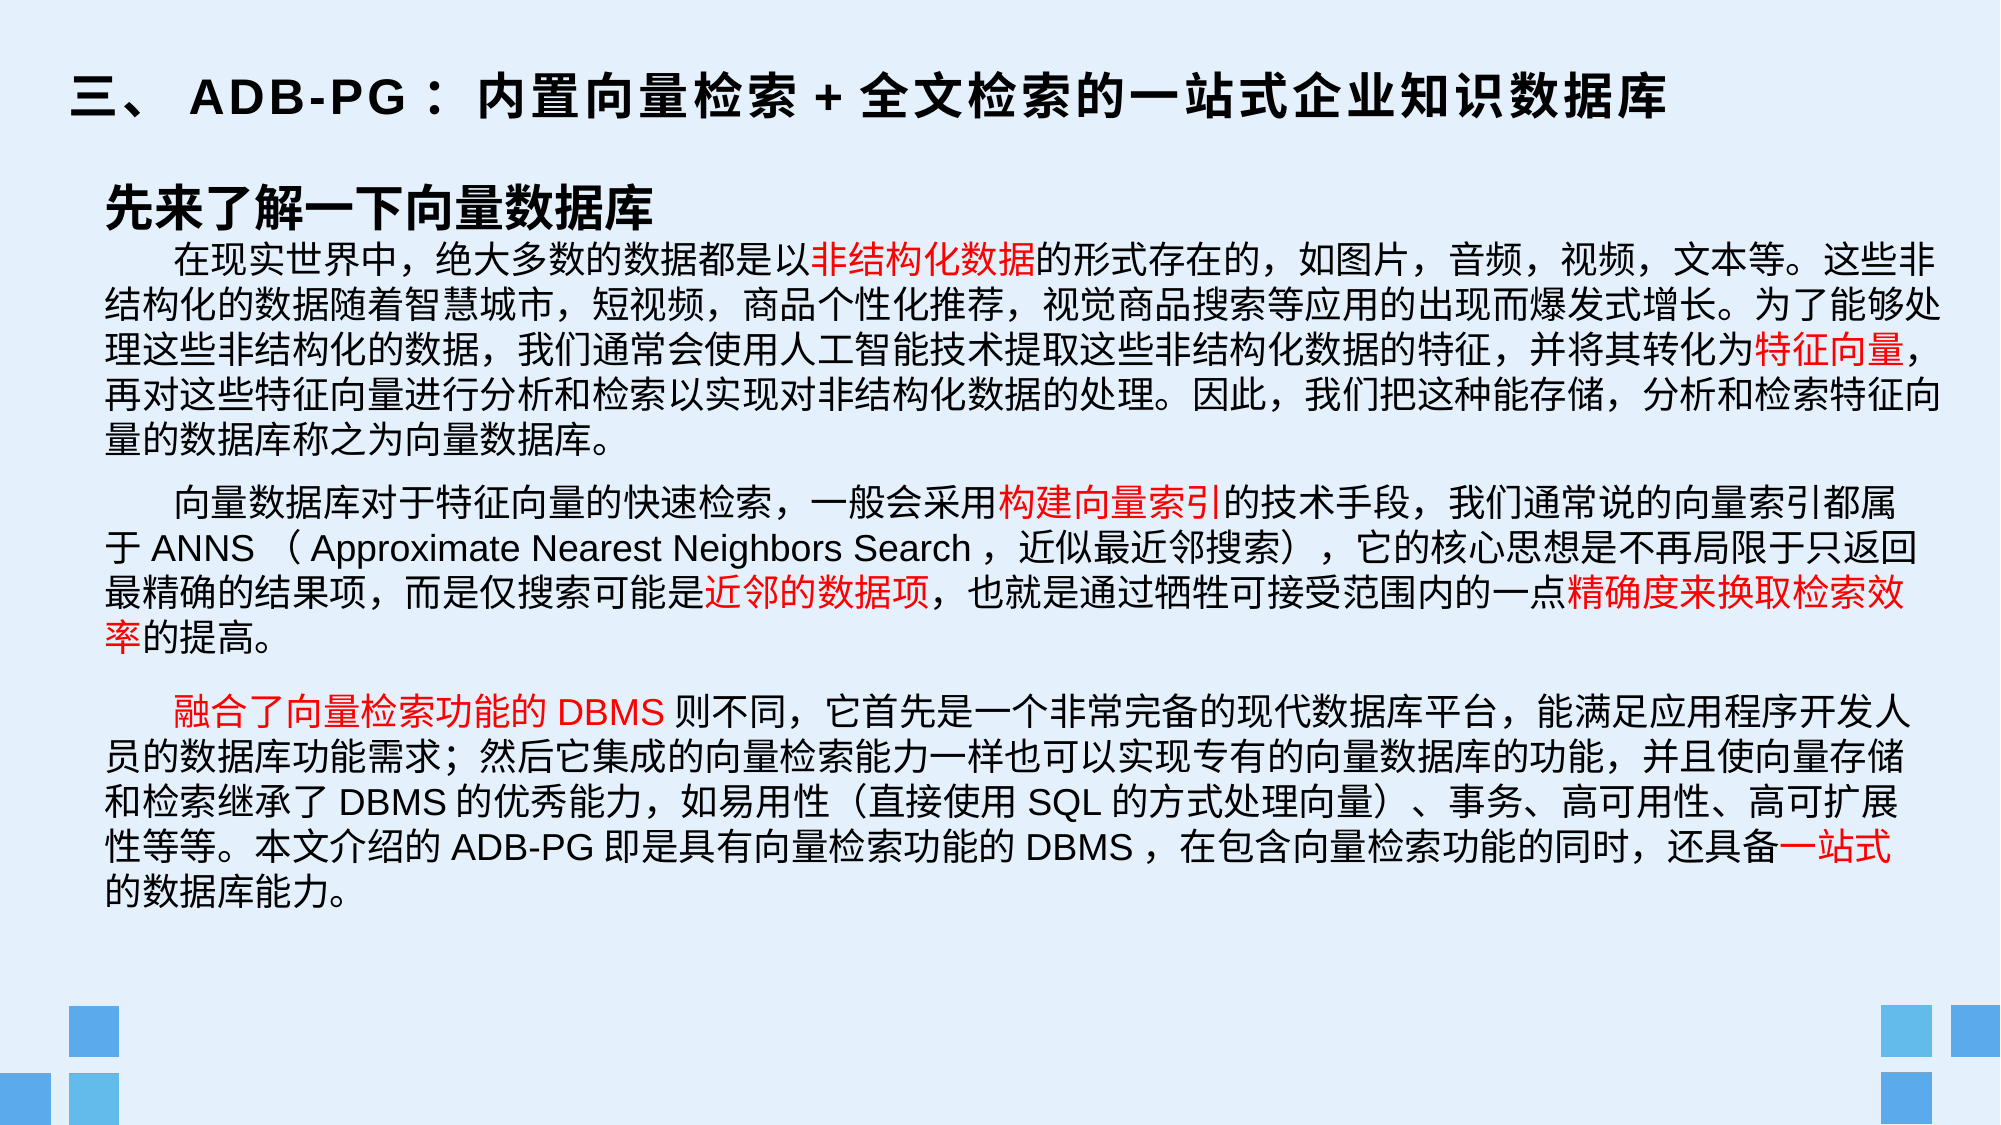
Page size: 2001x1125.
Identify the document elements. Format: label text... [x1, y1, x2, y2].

title 三、ADB-PG：内置向量检索+全文检索的一站式企业知识数据库 [53, 58, 1834, 131]
text_box 向量数据库对于特征向量的快速检索，一般会采用构建向量索引的技术手段，我们通常说的向量索引都属于ANNS（Approximate Nearest Neighbors Search，近似最近邻搜索），它的核心思想是不再局限于只返回最精确的结果项，而是仅搜索可能是近邻的数据项，也就是通过牺牲可接受范围内的一点精确度来换取检索效率的提高。 [89, 471, 1937, 712]
text_box 先来了解一下向量数据库 在现实世界中，绝大多数的数据都是以非结构化数据的形式存在的，如图片，音频，视频，文本等。这些非结构化的数据随着智慧城市，短视频，商品个性化推荐，视觉商品搜索等应用的出现而爆发式增长。为了能够处理这些非结构化的数据，我们通常会使用人工智能技术提取这些非结构化数据的特征，并将其转化为特征向量，再对这些特征向量进行分析和检索以实现对非结构化数据的处理。因此，我们把这种能存储，分析和检索特征向量的数据库称之为向量数据库。 [90, 168, 1969, 514]
picture [0, 1006, 119, 1125]
text_box 融合了向量检索功能的DBMS则不同，它首先是一个非常完备的现代数据库平台，能满足应用程序开发人员的数据库功能需求；然后它集成的向量检索能力一样也可以实现专有的向量数据库的功能，并且使向量存储和检索继承了DBMS的优秀能力，如易用性（直接使用SQL的方式处理向量）、事务、高可用性、高可扩展性等等。本文介绍的ADB-PG即是具有向量检索功能的DBMS，在包含向量检索功能的同时，还具备一站式的数据库能力。 [89, 712, 1937, 966]
picture [1881, 1005, 2000, 1124]
